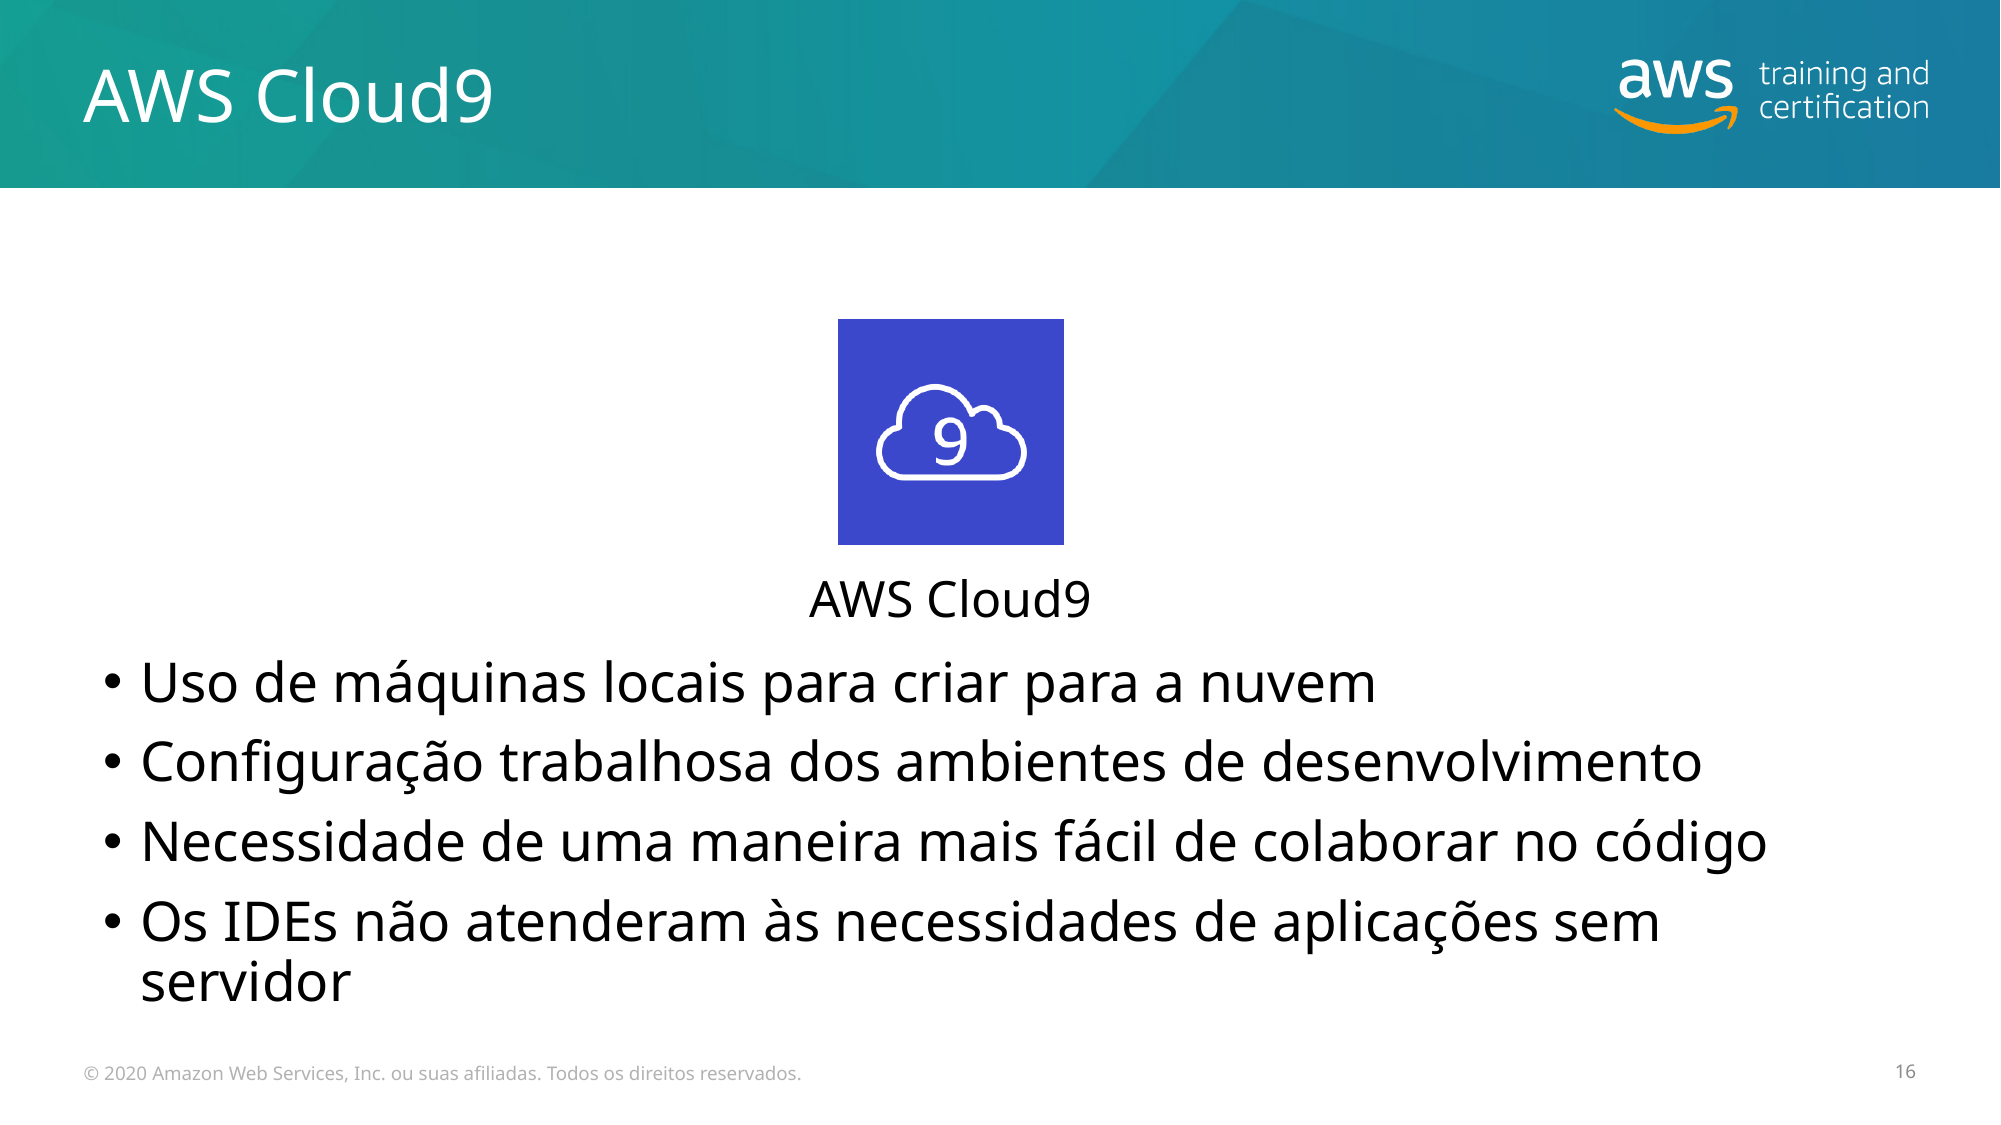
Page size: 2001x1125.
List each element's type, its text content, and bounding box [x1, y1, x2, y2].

picture [838, 319, 1064, 545]
picture [0, 0, 2000, 188]
text_box Uso de máquinas locais para criar para a nuvem Configuração trabalhosa dos ambientes de desenvolvimento Necessidade de uma maneira mais fácil de colaborar no código Os IDEs não atenderam às necessidades de aplicações sem servidor [88, 647, 1814, 1043]
title AWS Cloud9 [68, 59, 1551, 138]
footer © 2020 Amazon Web Services, Inc. ou suas afiliadas. Todos os direitos reservados. [68, 1042, 839, 1103]
slide_number 16 [1481, 1042, 1932, 1103]
text_box AWS Cloud9 [761, 559, 1140, 635]
